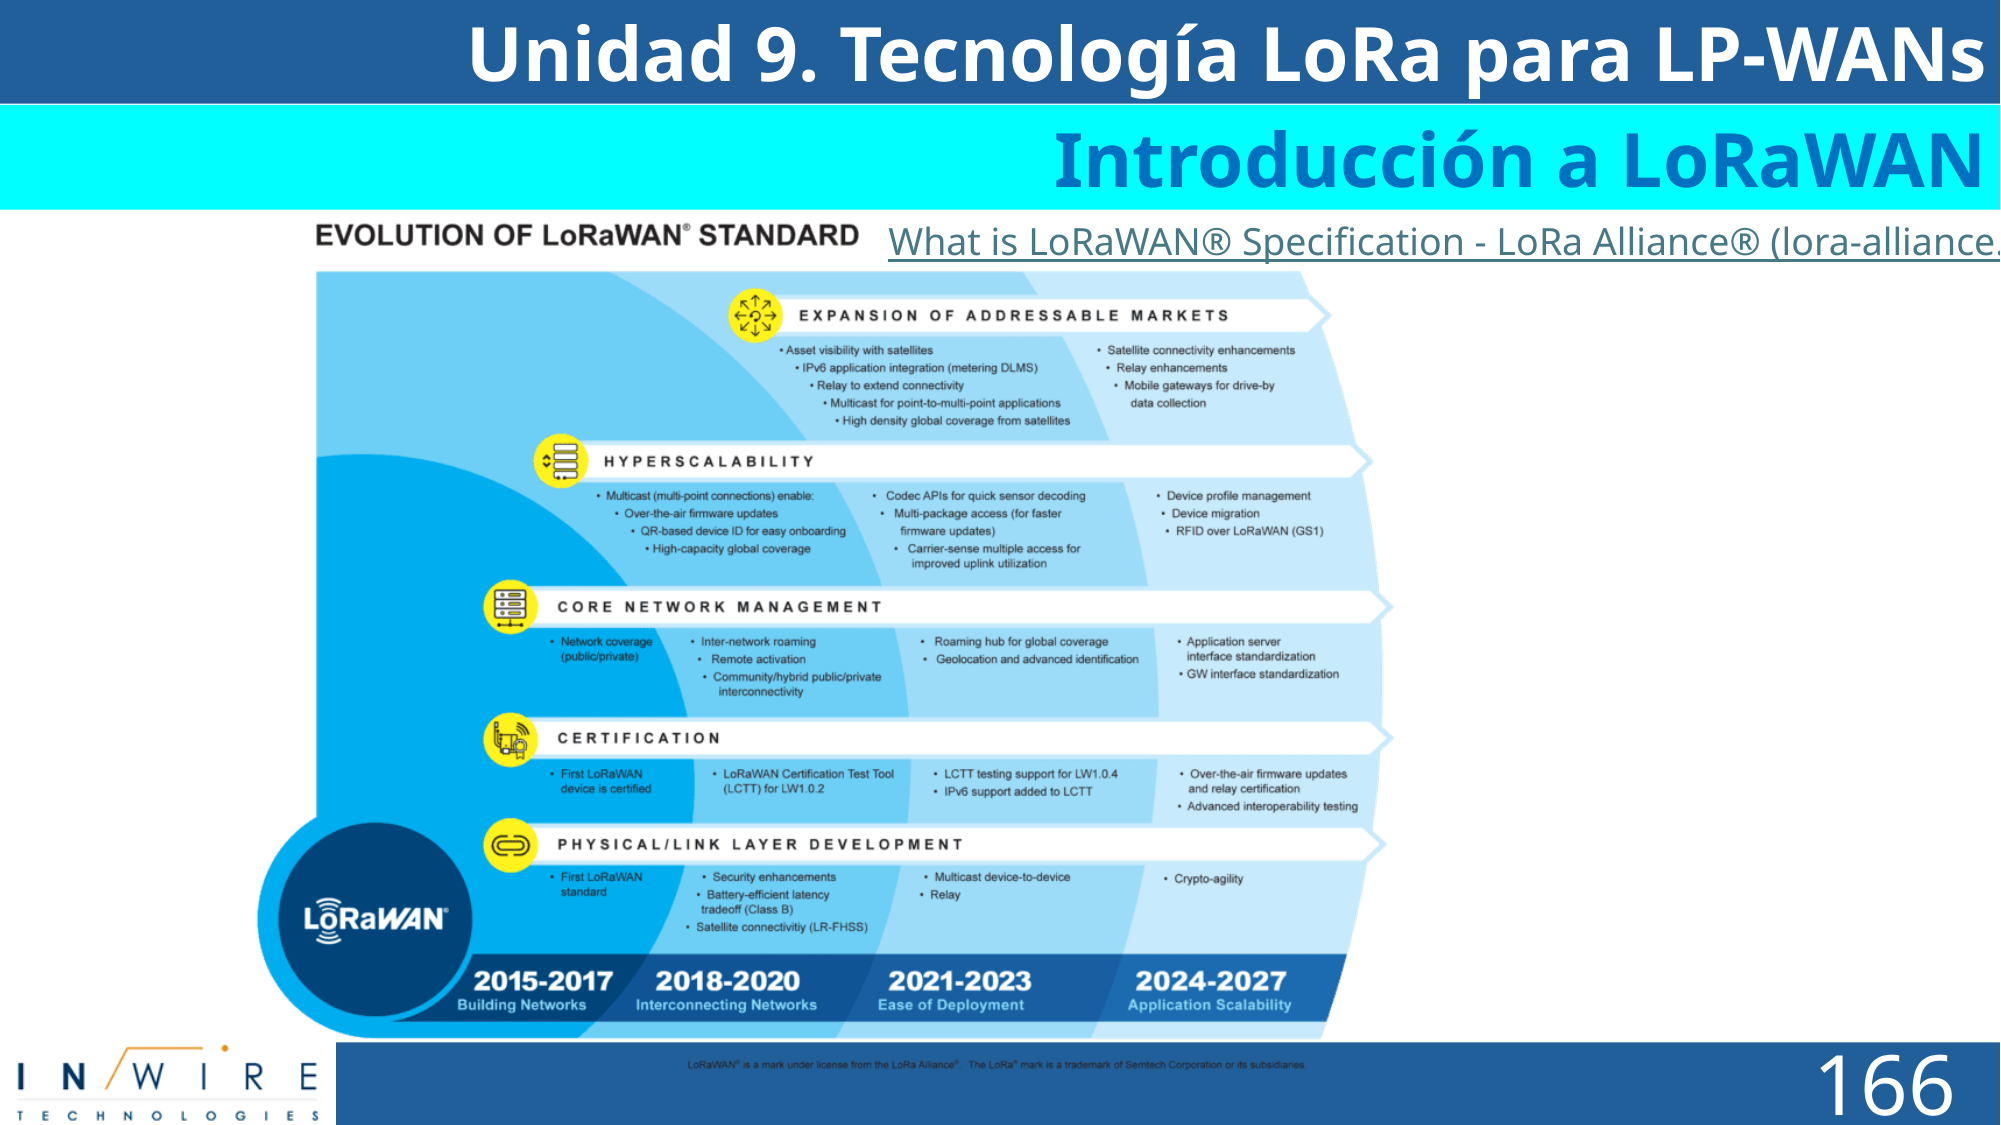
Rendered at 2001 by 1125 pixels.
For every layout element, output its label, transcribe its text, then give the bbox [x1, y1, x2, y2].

picture [0, 177, 1423, 1125]
text_box Introducción a LoRaWAN [0, 104, 2000, 210]
text_box Unidad 9. Tecnología LoRa para LP-WANs [0, 0, 2000, 104]
text_box What is LoRaWAN® Specification - LoRa Alliance® (lora-alliance.org) [1423, 210, 2000, 277]
